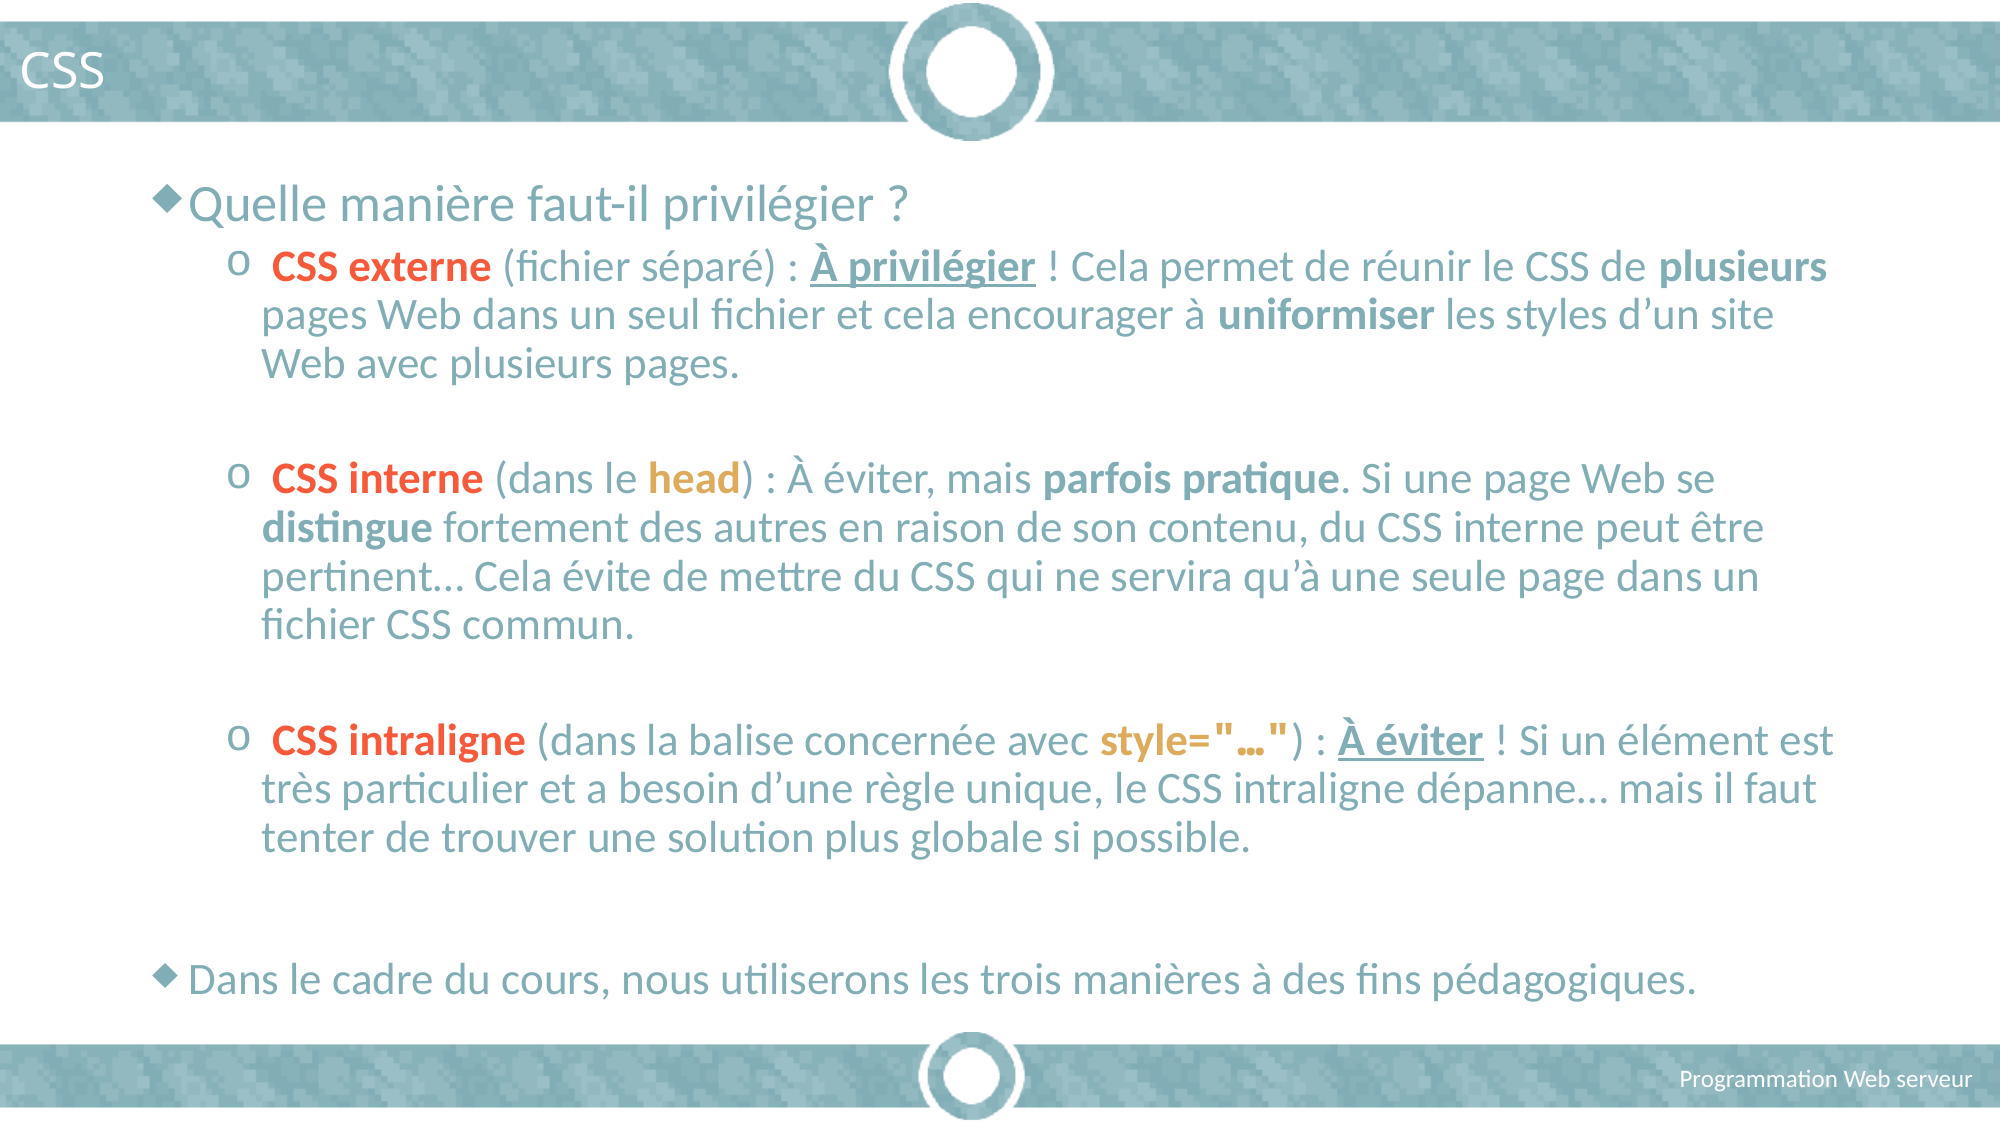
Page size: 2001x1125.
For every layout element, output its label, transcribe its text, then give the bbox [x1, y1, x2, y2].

list Quelle manière faut-il privilégier ? CSS externe (fichier séparé) : À privilégier ! Cela permet de réunir le CSS de plusieurs pages Web dans un seul fichier et cela encourager à uniformiser les styles d’un site Web avec plusieurs pages. CSS interne (dans le head) : À éviter, mais parfois pratique. Si une page Web se distingue fortement des autres en raison de son contenu, du CSS interne peut être pertinent… Cela évite de mettre du CSS qui ne servira qu’à une seule page dans un fichier CSS commun. CSS intraligne (dans la balise concernée avec style="…") : À éviter ! Si un élément est très particulier et a besoin d’une règle unique, le CSS intraligne dépanne… mais il faut tenter de trouver une solution plus globale si possible. Dans le cadre du cours, nous utiliserons les trois manières à des fins pédagogiques. [137, 168, 1863, 1014]
picture [0, 3, 2000, 141]
title CSS [4, 22, 884, 123]
picture [0, 1032, 2000, 1122]
